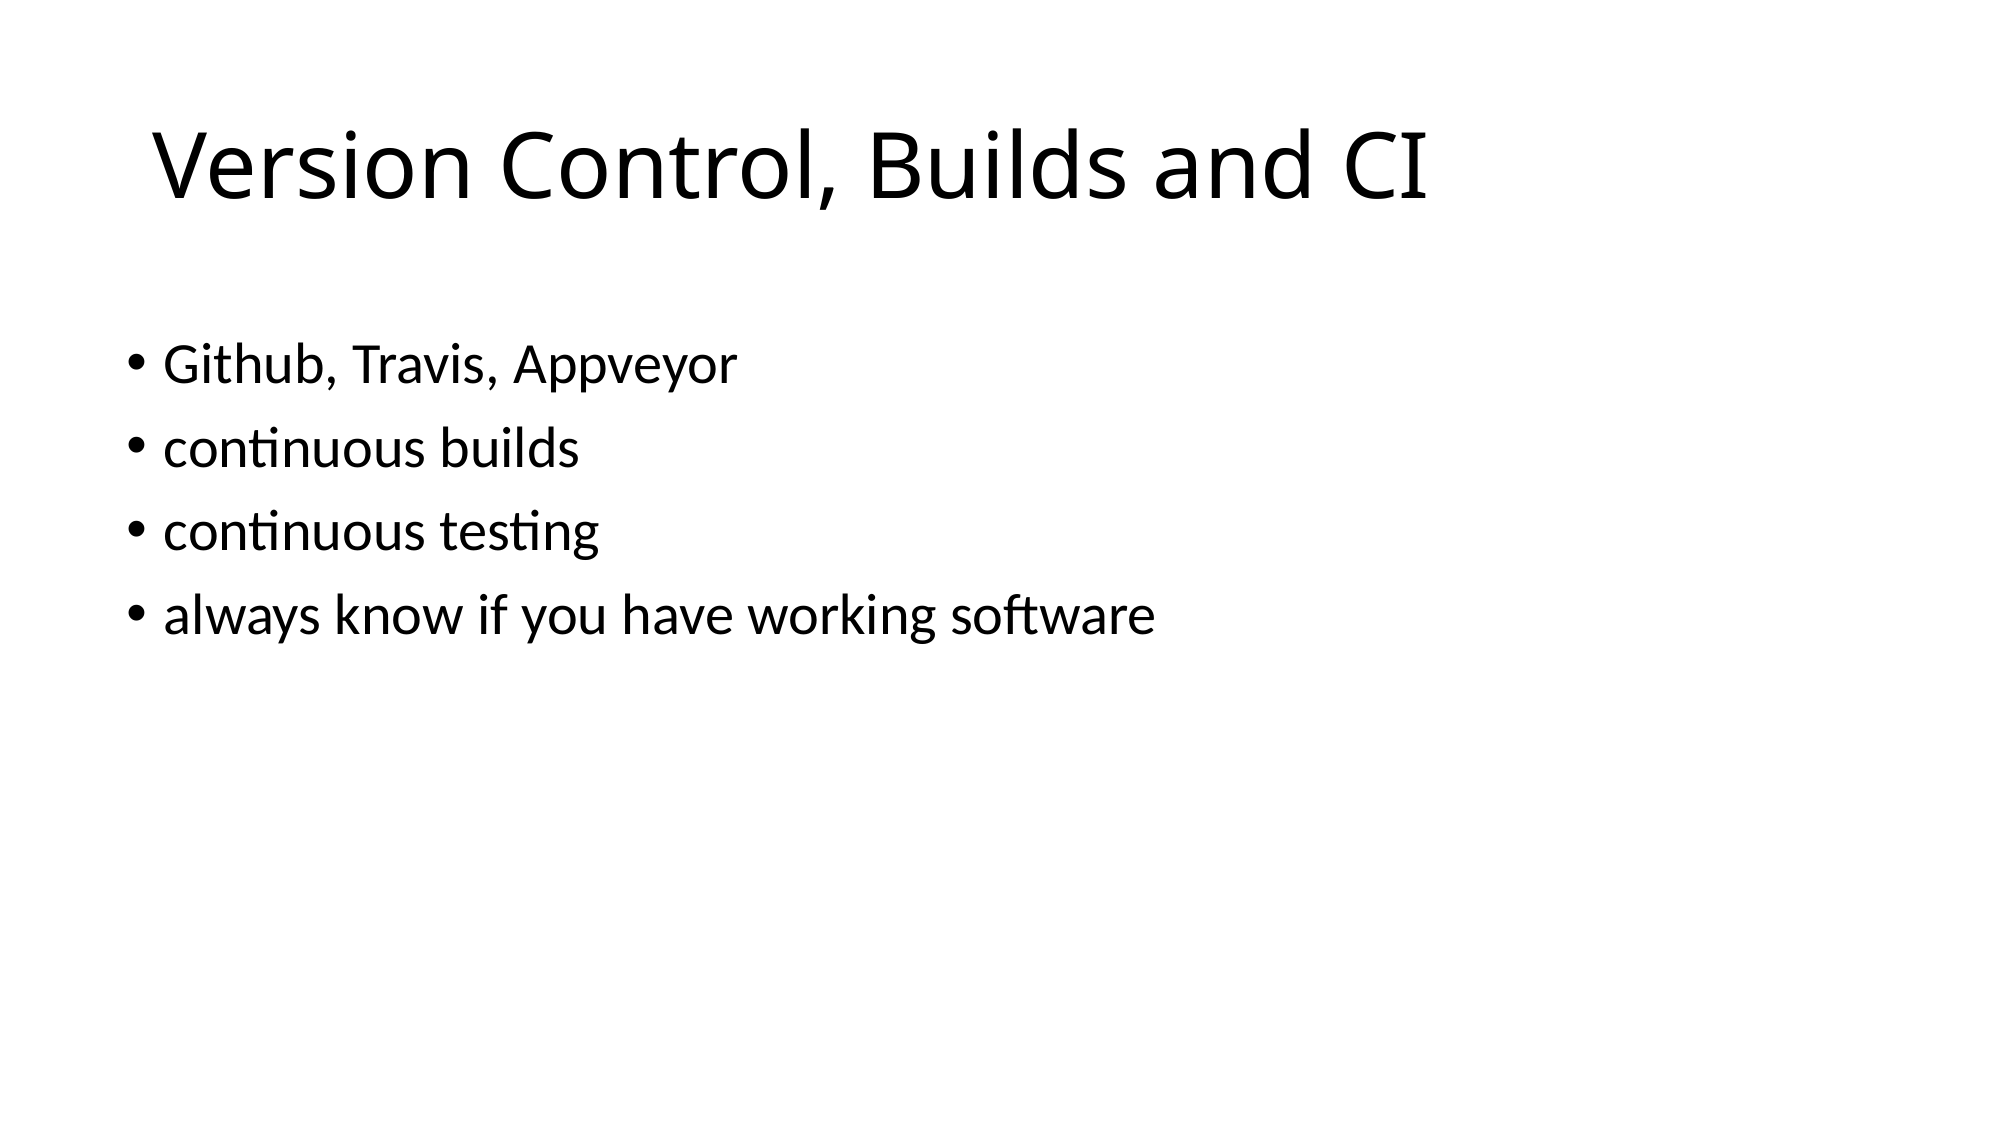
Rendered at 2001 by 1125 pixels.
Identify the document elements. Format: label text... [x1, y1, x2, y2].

list Github, Travis, Appveyor continuous builds continuous testing always know if you have working software [111, 325, 1841, 1040]
title Version Control, Builds and CI [137, 59, 1863, 278]
